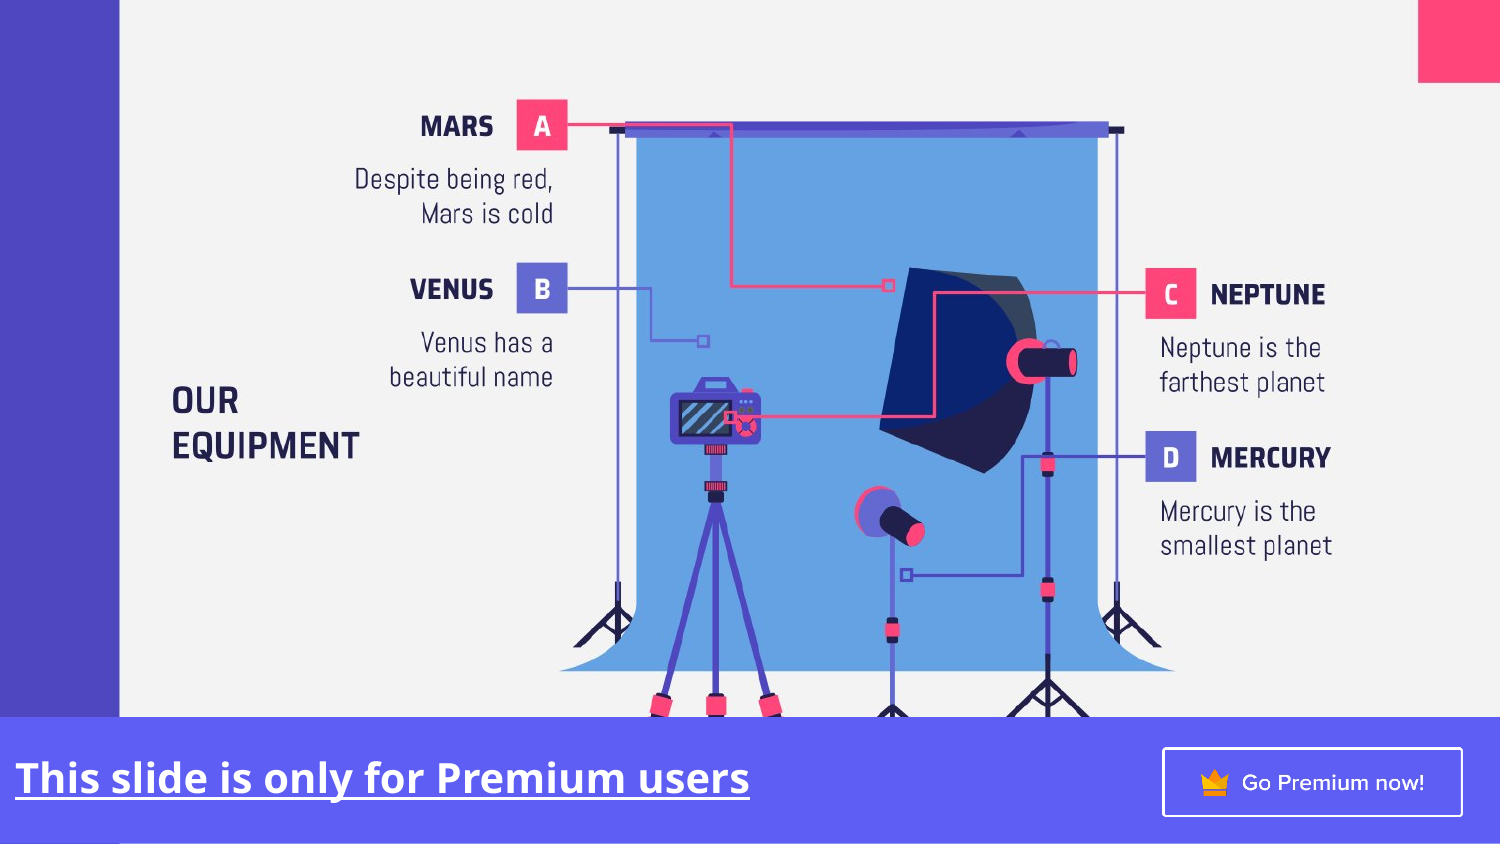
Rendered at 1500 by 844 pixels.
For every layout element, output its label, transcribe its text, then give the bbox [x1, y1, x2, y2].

picture [1162, 747, 1463, 817]
text_box This slide is only for Premium users [0, 717, 1500, 844]
picture [0, 0, 1500, 717]
